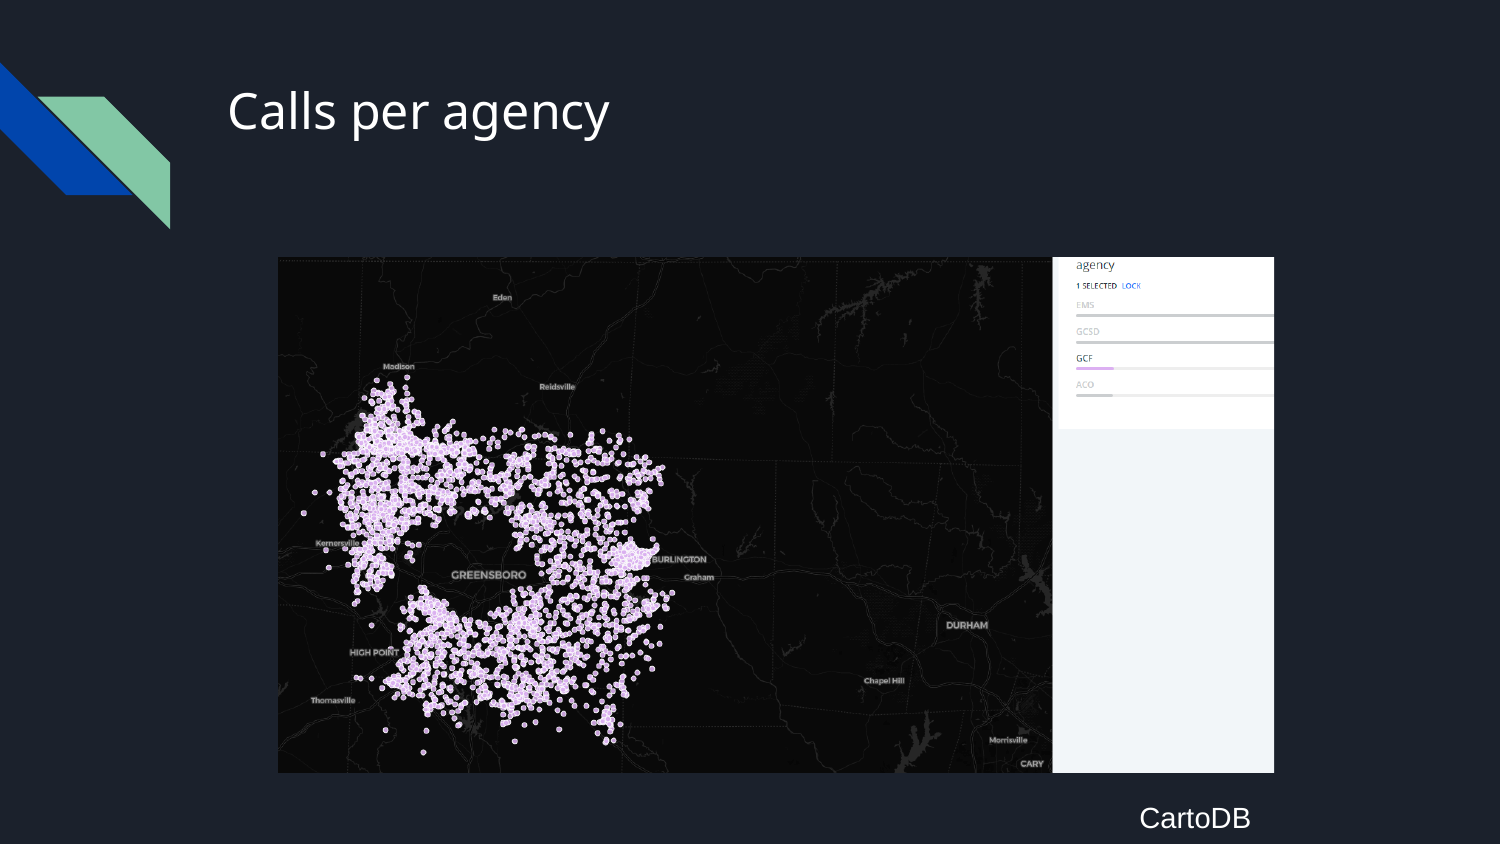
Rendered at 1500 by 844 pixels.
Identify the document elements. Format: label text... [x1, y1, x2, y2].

picture [277, 256, 1275, 773]
text_box CartoDB [1124, 784, 1275, 844]
title Calls per agency [212, 64, 1368, 215]
